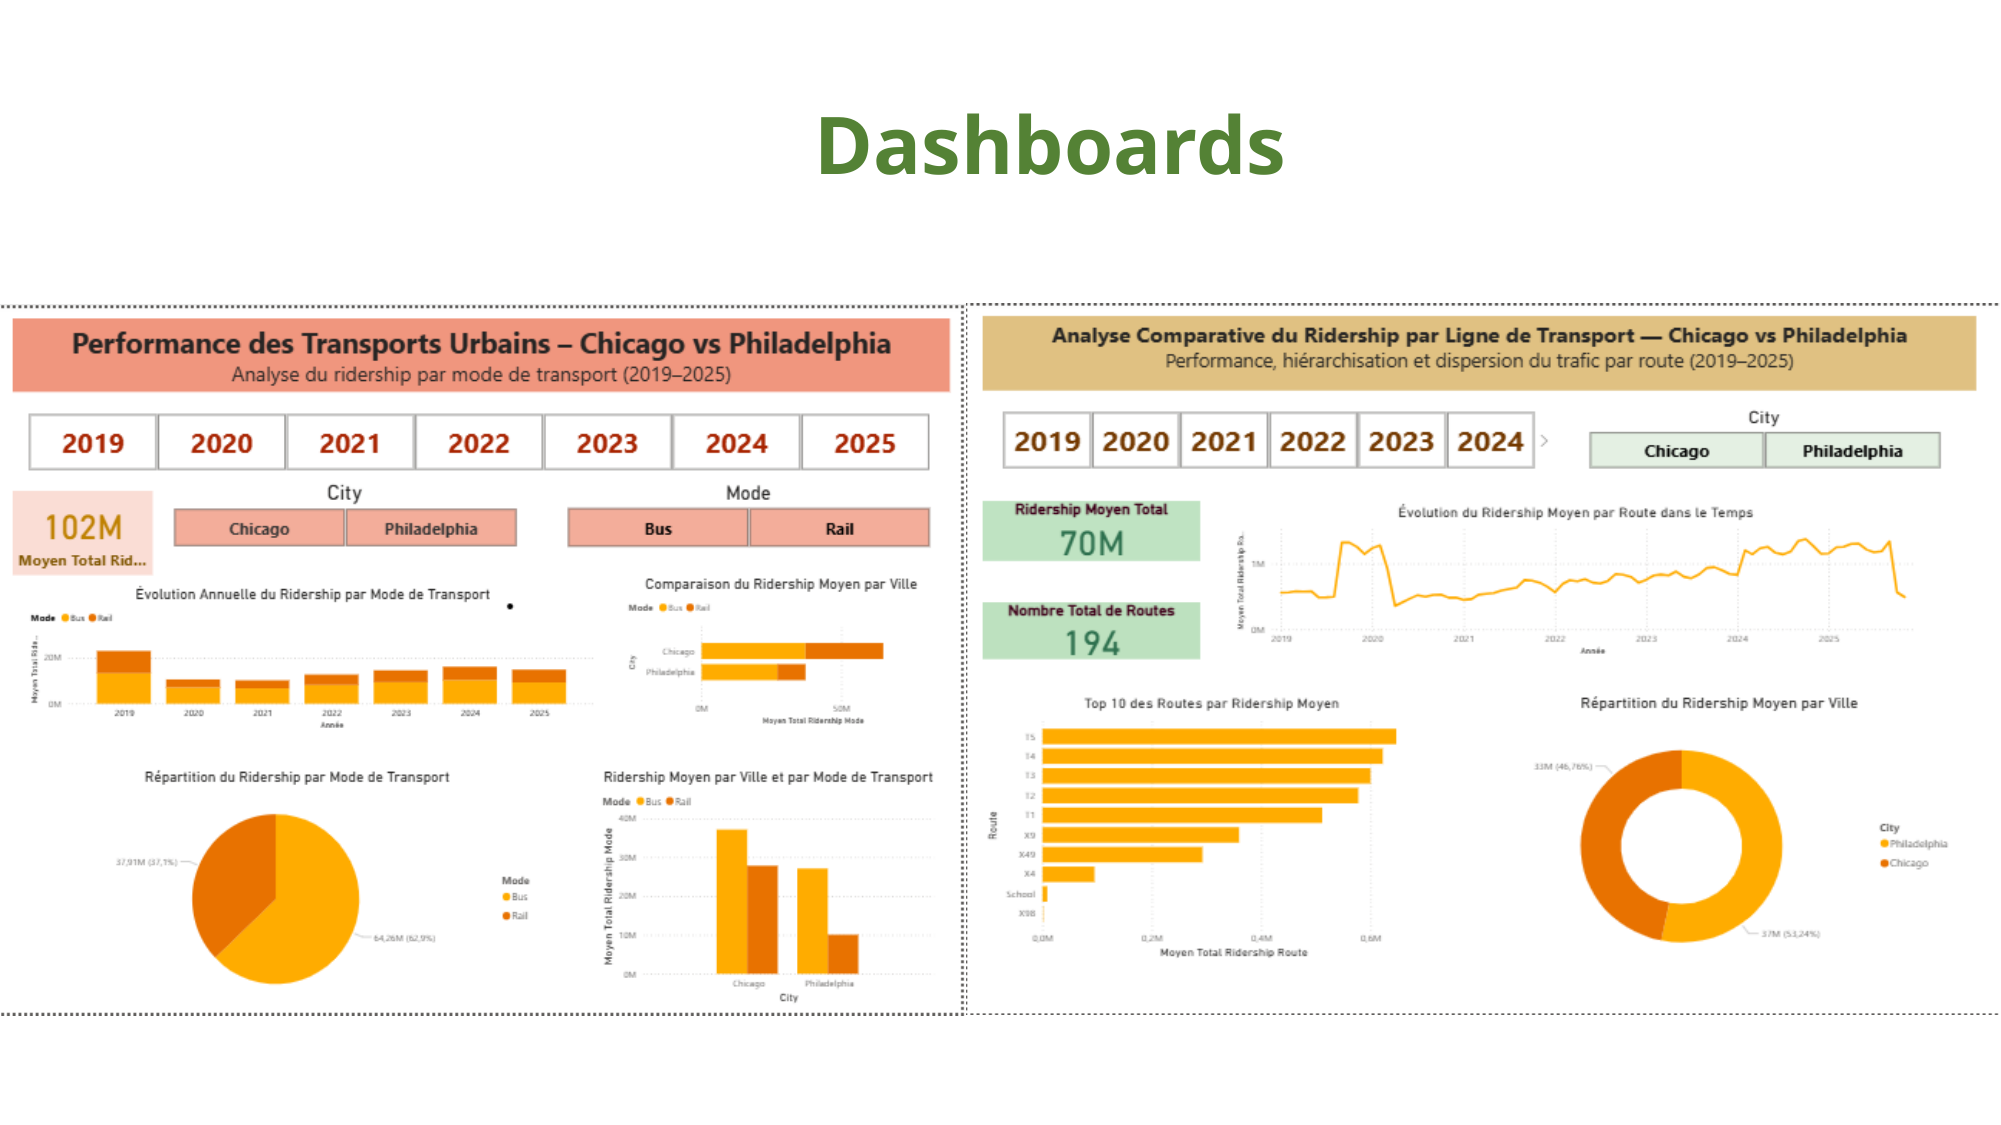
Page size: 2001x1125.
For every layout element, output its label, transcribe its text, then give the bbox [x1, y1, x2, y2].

picture [0, 302, 2000, 1016]
text_box Dashboards [389, 87, 1712, 191]
